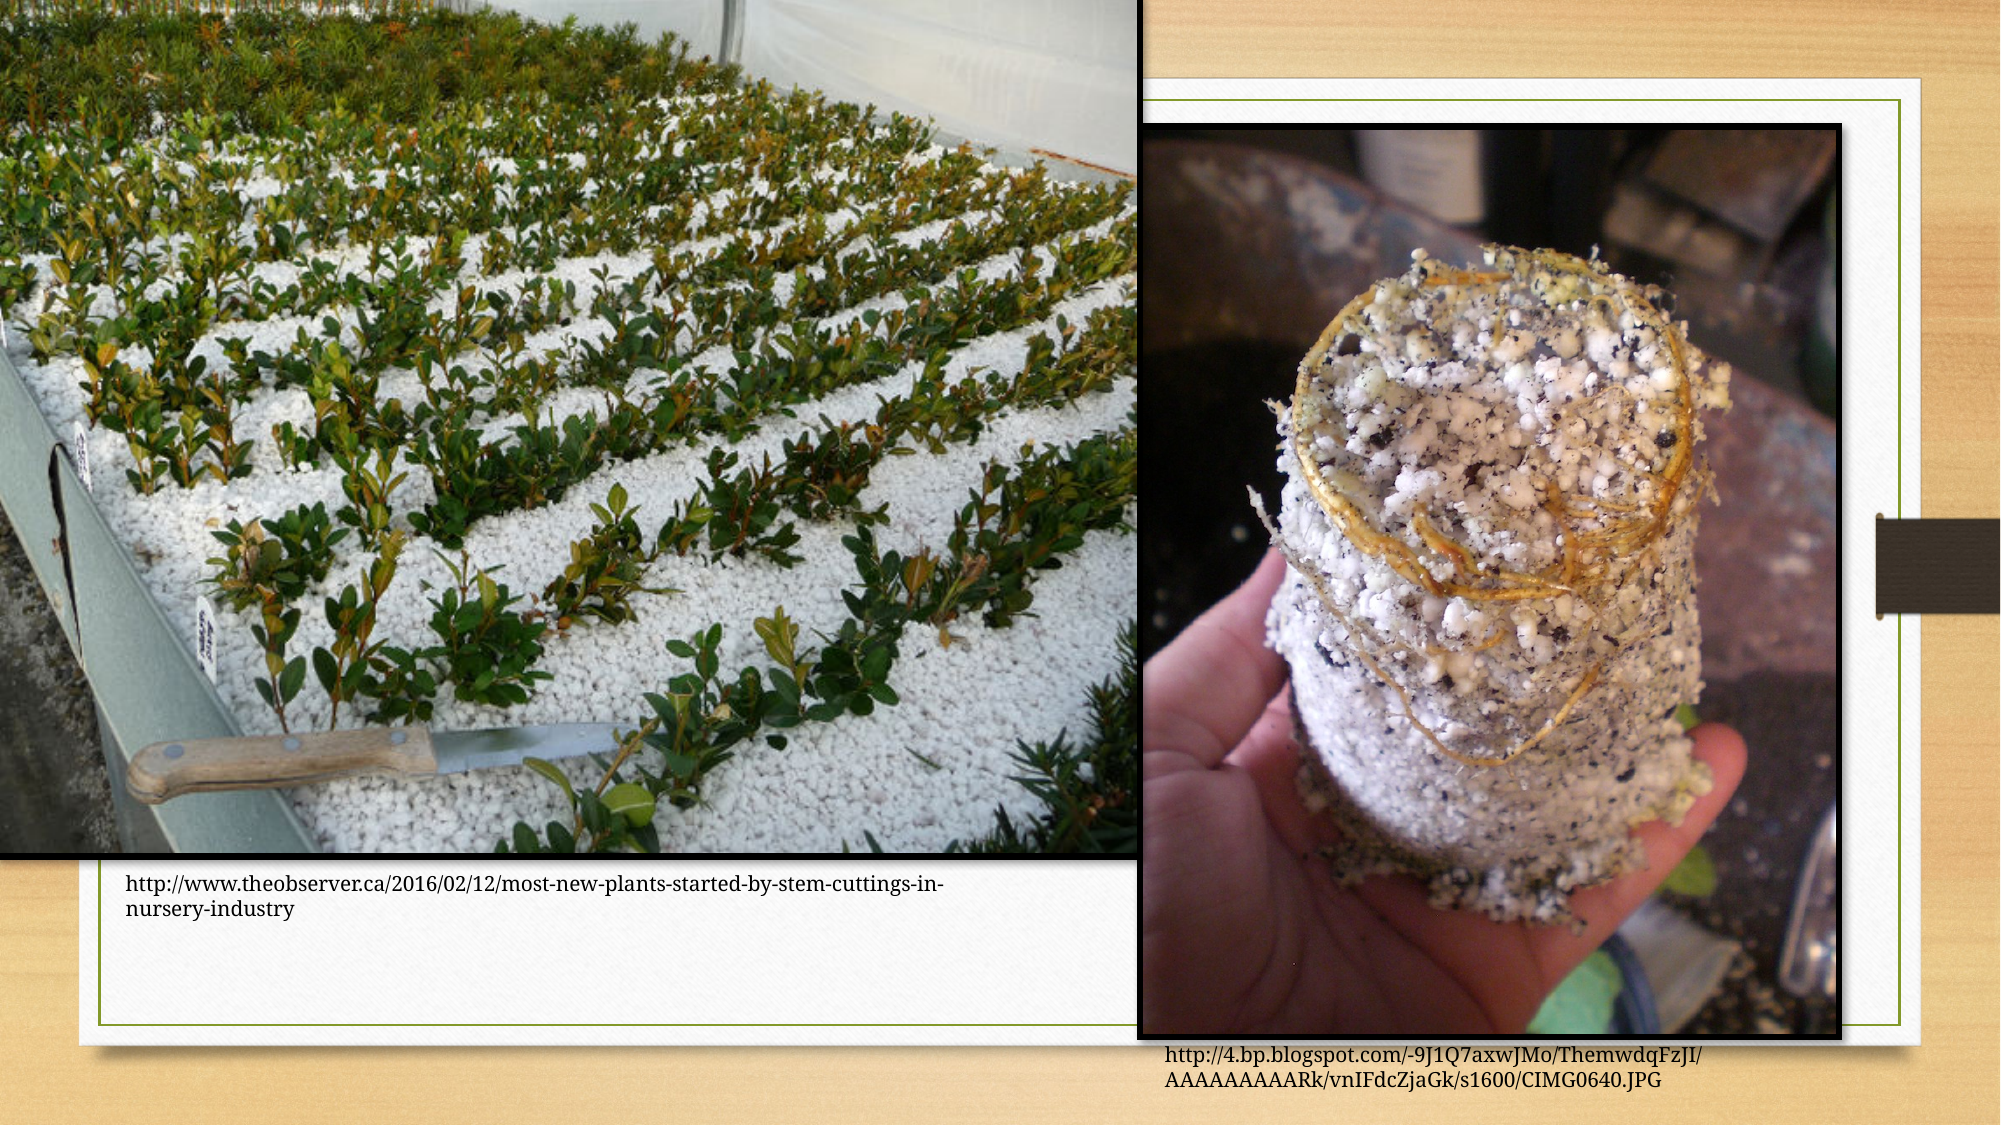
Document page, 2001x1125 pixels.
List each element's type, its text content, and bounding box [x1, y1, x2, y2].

text_box http://4.bp.blogspot.com/-9J1Q7axwJMo/ThemwdqFzJI/AAAAAAAAARk/vnIFdcZjaGk/s1600/CIMG0640.JPG [1150, 1035, 1820, 1099]
picture [1142, 129, 1836, 1035]
picture [101, 860, 1137, 1024]
text_box http://www.theobserver.ca/2016/02/12/most-new-plants-started-by-stem-cuttings-in-nursery-industry [110, 863, 993, 929]
picture [0, 0, 1137, 854]
picture [0, 0, 2001, 1125]
